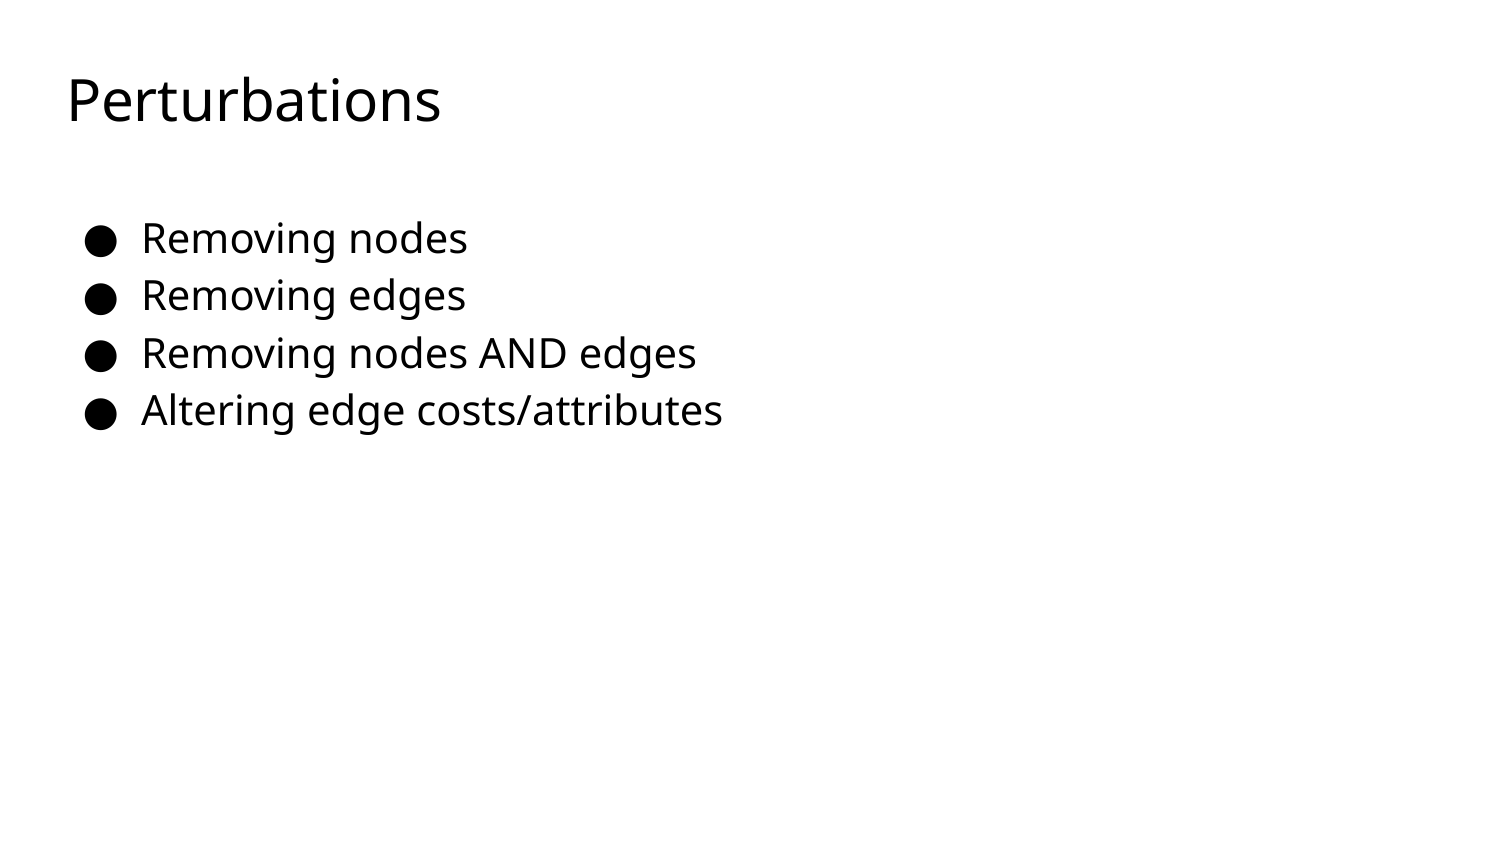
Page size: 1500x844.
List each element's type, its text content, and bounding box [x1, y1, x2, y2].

list Removing nodes Removing edges Removing nodes AND edges Altering edge costs/attributes [51, 189, 1449, 750]
title Perturbations [51, 48, 1449, 142]
